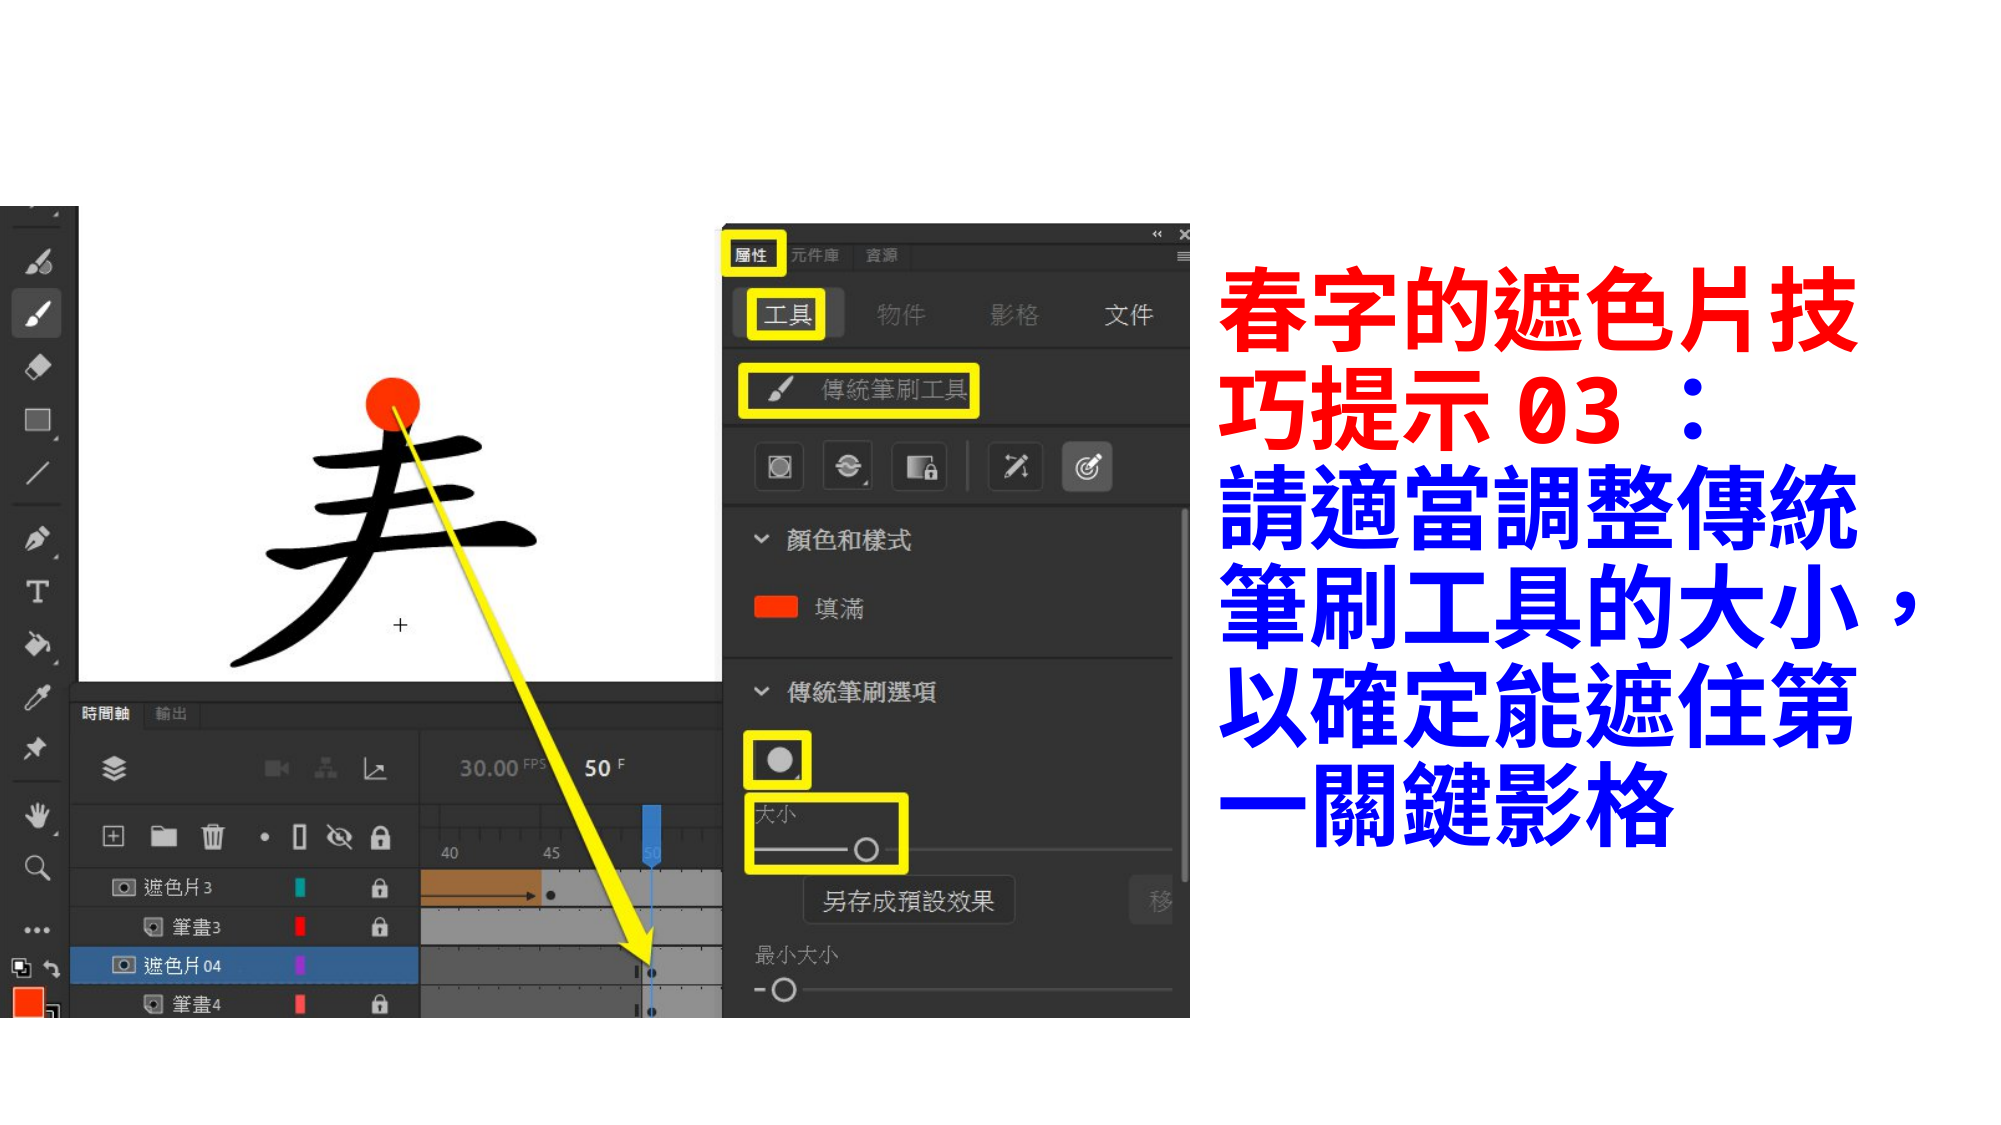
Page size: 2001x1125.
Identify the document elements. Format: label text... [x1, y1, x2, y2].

title 春字的遮色片技巧提示03： 請適當調整傳統筆刷工具的大小，以確定能遮住第一關鍵影格 [1202, 170, 1908, 955]
picture [0, 206, 1190, 1018]
